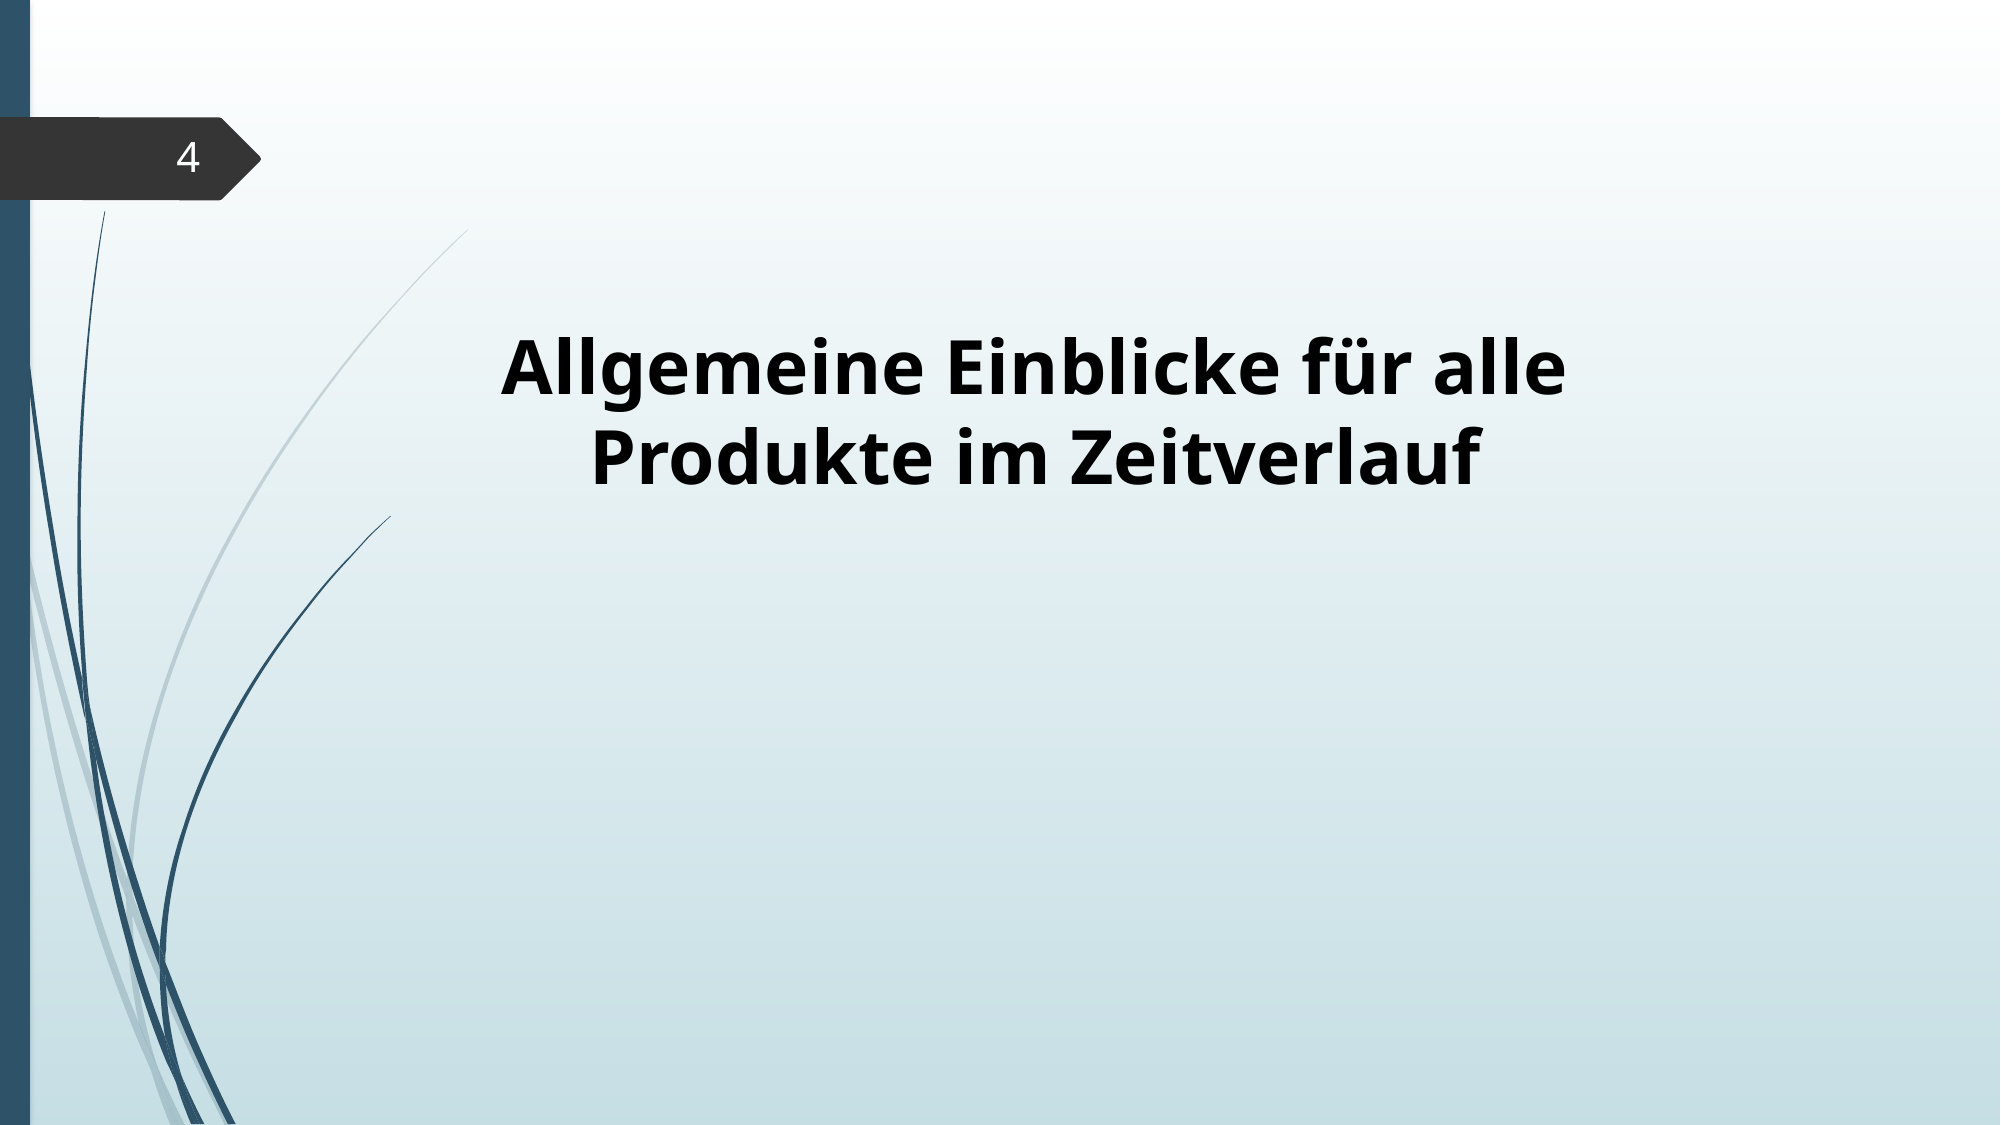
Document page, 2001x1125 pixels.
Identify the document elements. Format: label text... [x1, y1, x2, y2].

slide_number 4 [87, 129, 216, 190]
title Allgemeine Einblicke für alle Produkte im Zeitverlauf [304, 312, 1767, 737]
